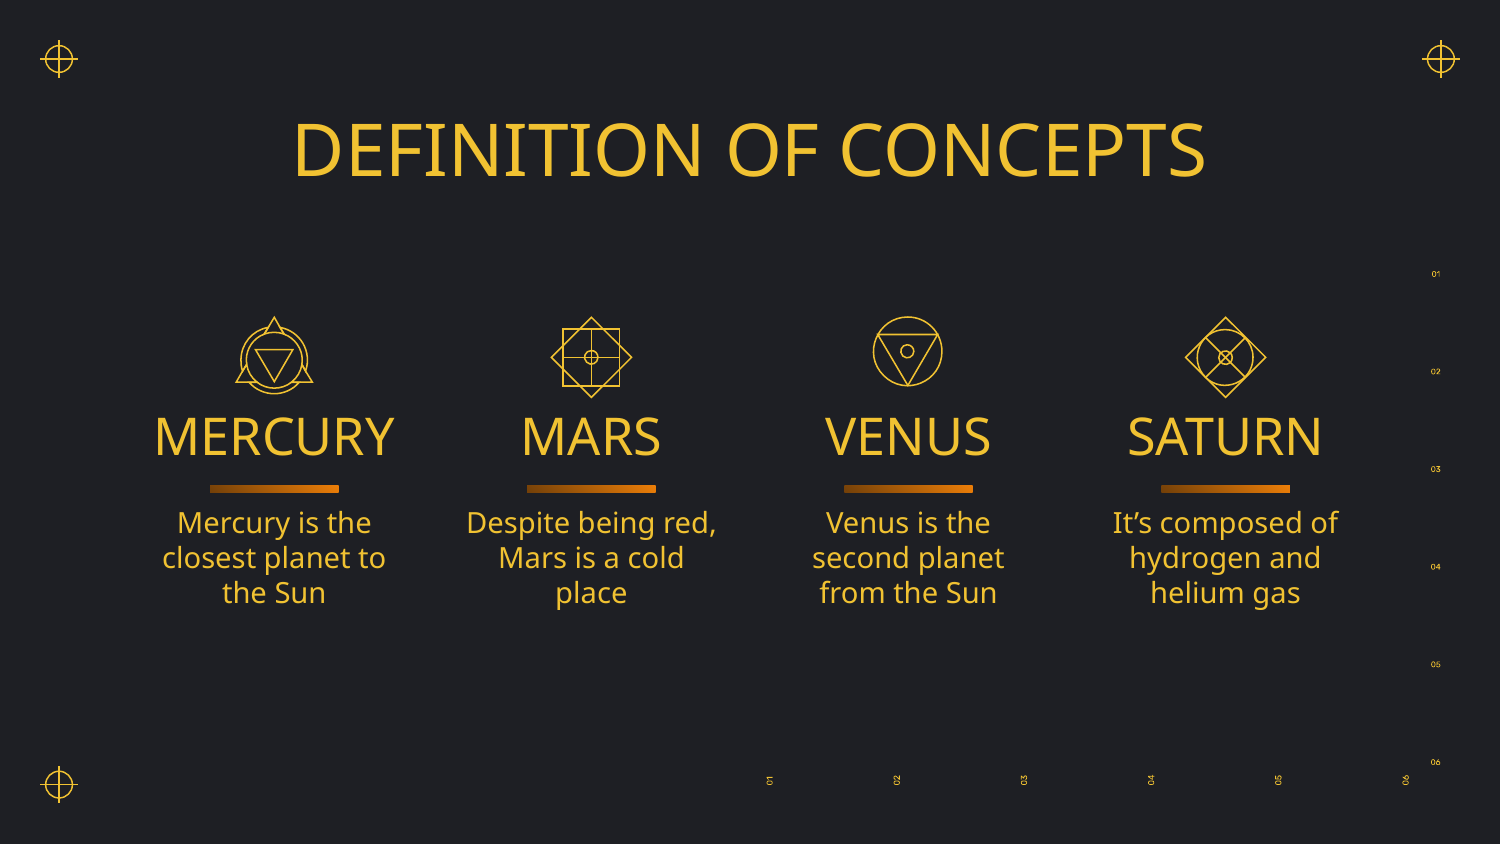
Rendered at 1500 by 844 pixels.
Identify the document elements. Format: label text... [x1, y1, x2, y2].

title SATURN [1079, 397, 1373, 473]
title DEFINITION OF CONCEPTS [118, 88, 1382, 183]
subtitle Venus is the second planet from the Sun [761, 501, 1056, 612]
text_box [861, 316, 943, 398]
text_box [236, 317, 313, 398]
subtitle Mercury is the closest planet to the Sun [127, 501, 421, 612]
subtitle Despite being red, Mars is a cold place [444, 501, 739, 612]
text_box [844, 485, 973, 493]
title MARS [444, 397, 739, 473]
text_box [210, 485, 339, 493]
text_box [551, 317, 632, 398]
text_box [527, 485, 656, 493]
subtitle It’s composed of hydrogen and helium gas [1079, 501, 1373, 612]
title MERCURY [127, 397, 421, 473]
text_box [1161, 485, 1290, 493]
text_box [1185, 317, 1266, 398]
title VENUS [761, 397, 1056, 473]
